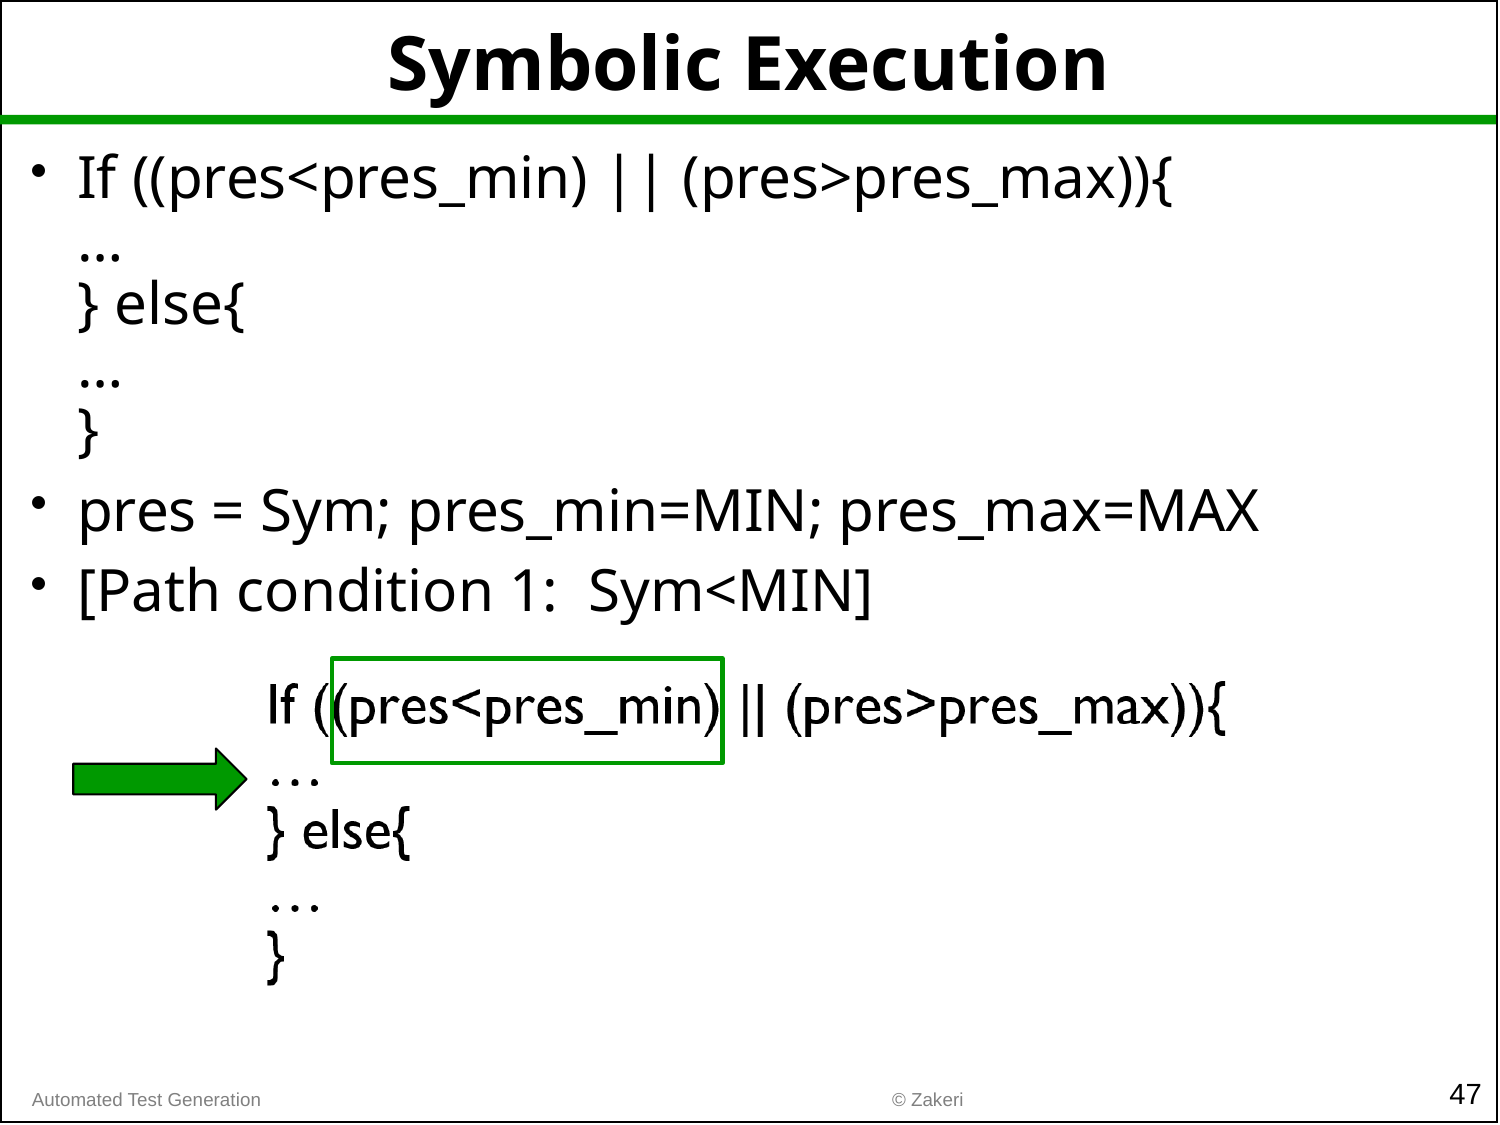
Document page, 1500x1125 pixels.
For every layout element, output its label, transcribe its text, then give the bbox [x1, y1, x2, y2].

footer © Zakeri [690, 1078, 1166, 1118]
slide_number 47 [1184, 1077, 1498, 1118]
title Symbolic Execution [14, 7, 1483, 125]
text_box [73, 748, 247, 810]
text_box [332, 658, 723, 663]
picture [256, 665, 1244, 1000]
list If ((pres<pres_min) || (pres>pres_max)){ … } else{ … } pres = Sym; pres_min=MIN; pres_max=MAX [Path condition 1: Sym<MIN] [15, 141, 1485, 1074]
slide_number Automated Test Generation [16, 1080, 657, 1118]
